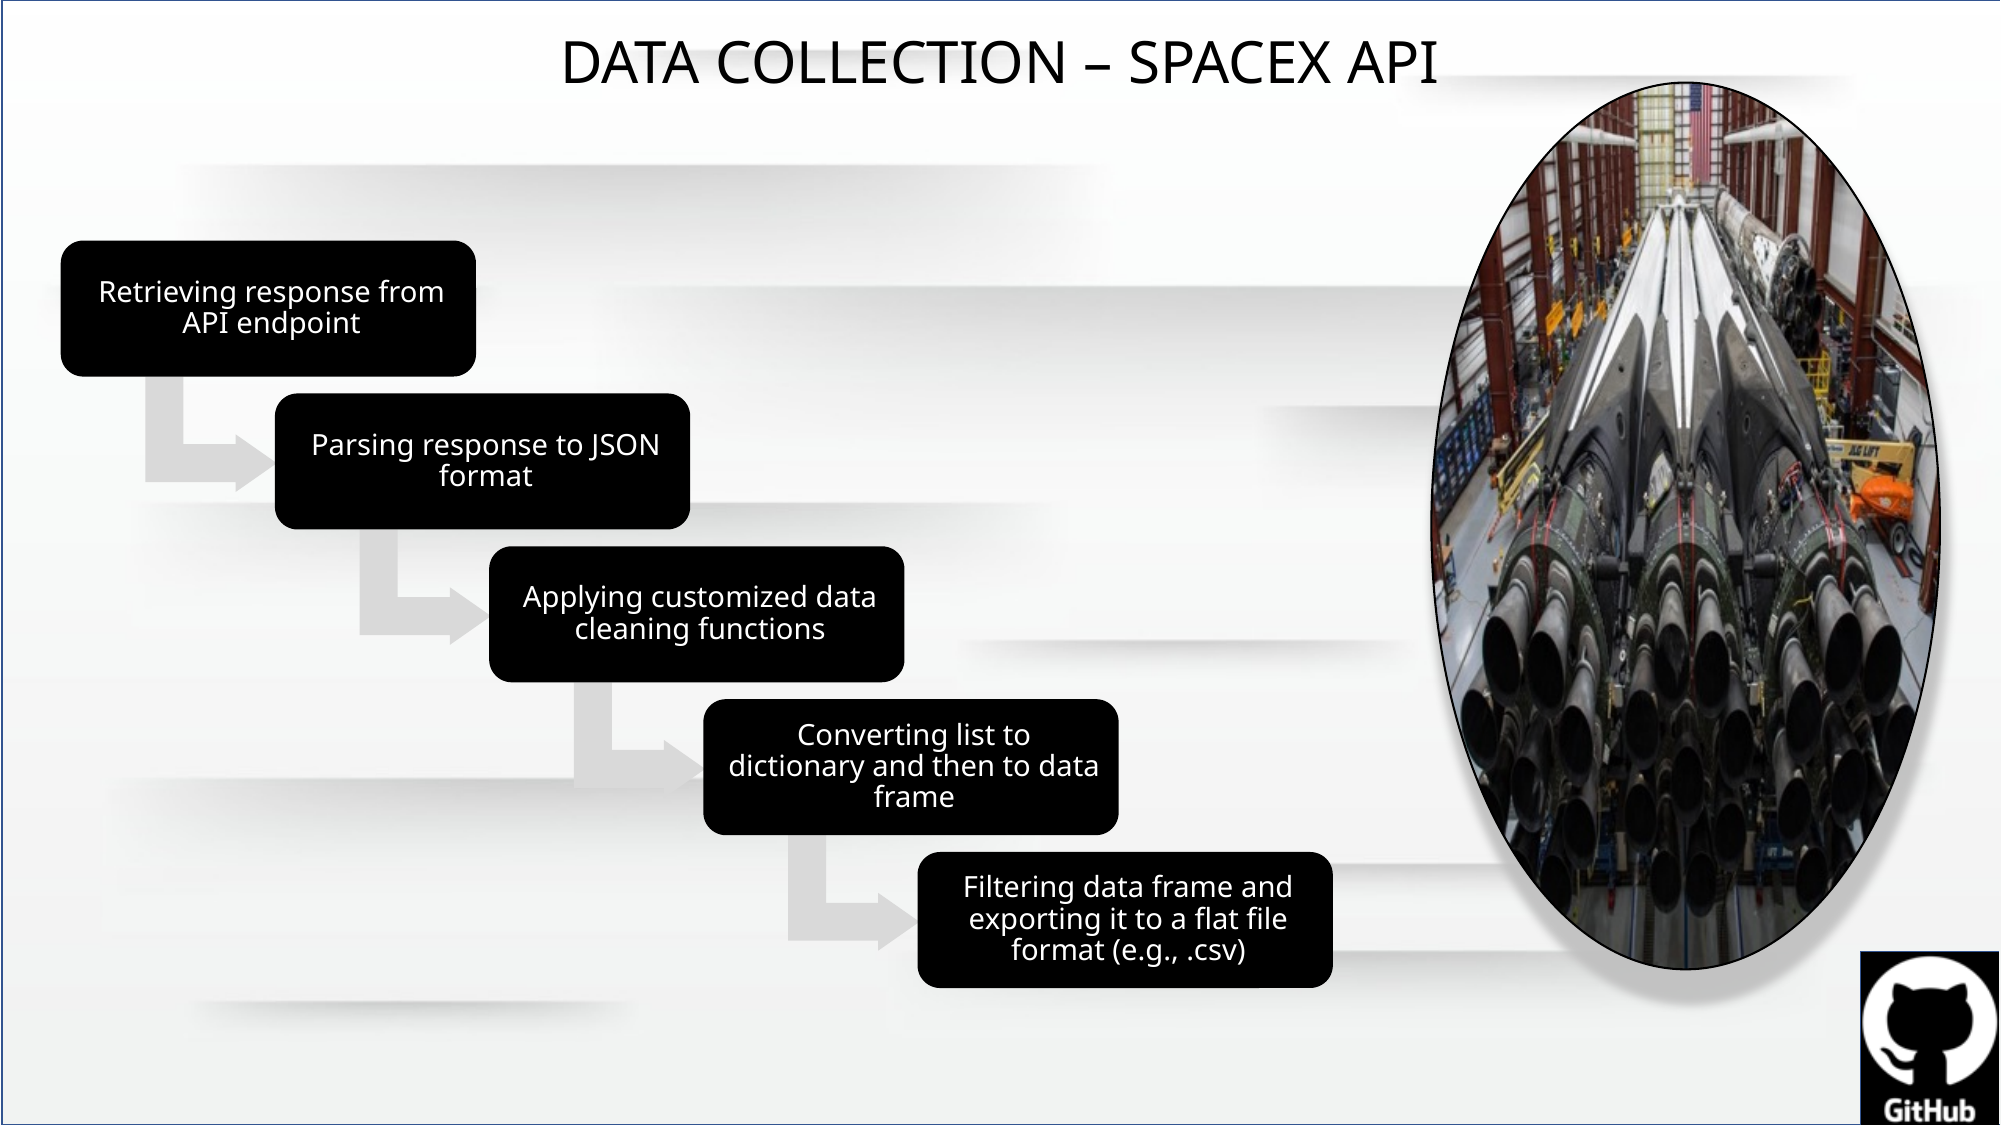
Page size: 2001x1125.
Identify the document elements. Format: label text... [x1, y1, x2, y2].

text_box DATA COLLECTION – SPACEX API [0, 0, 2000, 103]
text_box [1, 103, 2000, 1125]
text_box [60, 170, 1334, 1058]
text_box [1861, 951, 1999, 1125]
text_box [1430, 81, 1941, 971]
